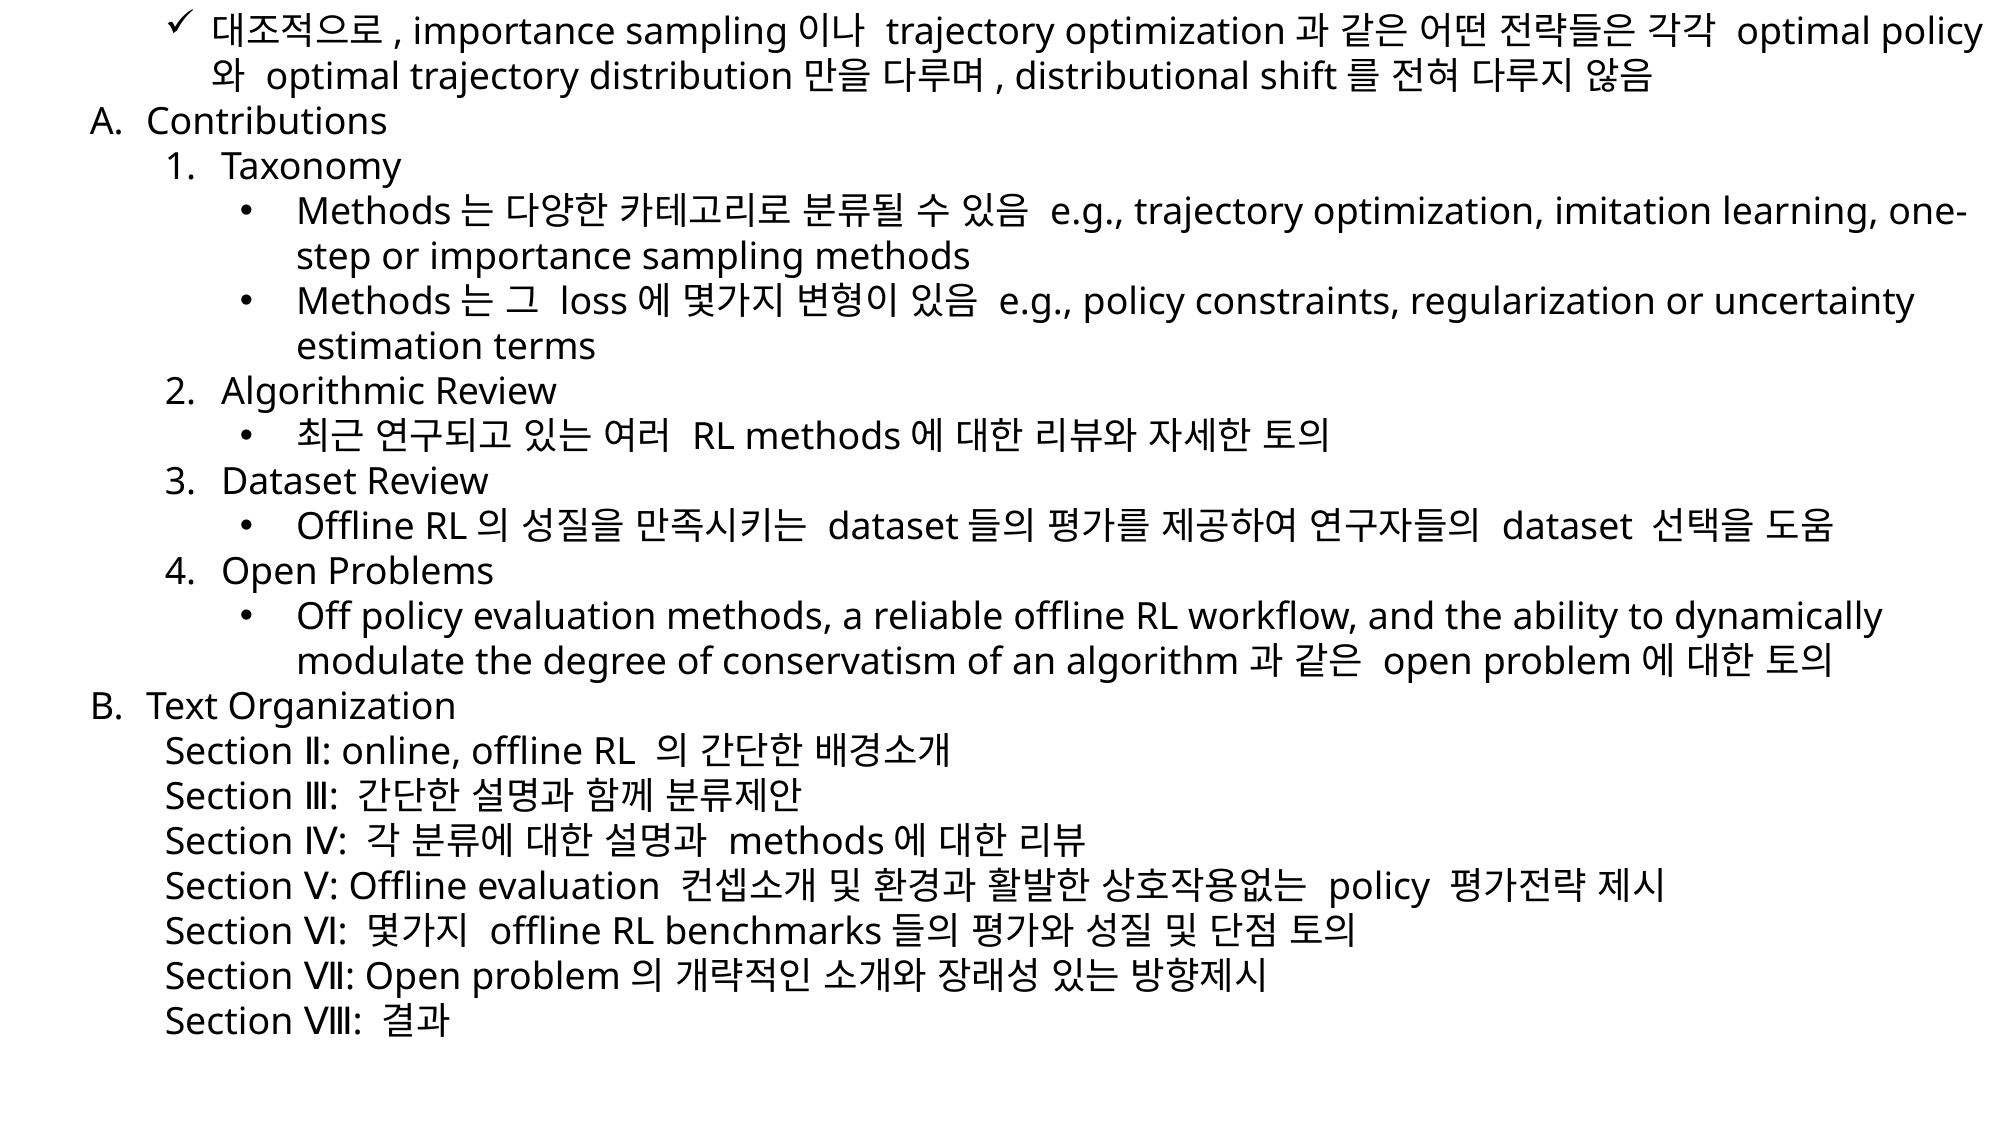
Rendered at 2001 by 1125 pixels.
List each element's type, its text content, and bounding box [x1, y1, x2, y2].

text_box 대조적으로, importance sampling이나 trajectory optimization과 같은 어떤 전략들은 각각 optimal policy와 optimal trajectory distribution만을 다루며, distributional shift를 전혀 다루지 않음 Contributions Taxonomy Methods는 다양한 카테고리로 분류될 수 있음 e.g., trajectory optimization, imitation learning, one-step or importance sampling methods Methods는 그 loss에 몇가지 변형이 있음 e.g., policy constraints, regularization or uncertainty estimation terms Algorithmic Review 최근 연구되고 있는 여러 RL methods에 대한 리뷰와 자세한 토의 Dataset Review Offline RL의 성질을 만족시키는 dataset들의 평가를 제공하여 연구자들의 dataset 선택을 도움 Open Problems Off policy evaluation methods, a reliable offline RL workflow, and the ability to dynamically modulate the degree of conservatism of an algorithm과 같은 open problem에 대한 토의 Text Organization Section Ⅱ: online, offline RL 의 간단한 배경소개 Section Ⅲ: 간단한 설명과 함께 분류제안 Section Ⅳ: 각 분류에 대한 설명과 methods에 대한 리뷰 Section Ⅴ: Offline evaluation 컨셉소개 및 환경과 활발한 상호작용없는 policy 평가전략 제시 Section Ⅵ: 몇가지 offline RL benchmarks들의 평가와 성질 및 단점 토의 Section Ⅶ: Open problem의 개략적인 소개와 장래성 있는 방향제시 Section Ⅷ: 결과 [0, 0, 2000, 1050]
